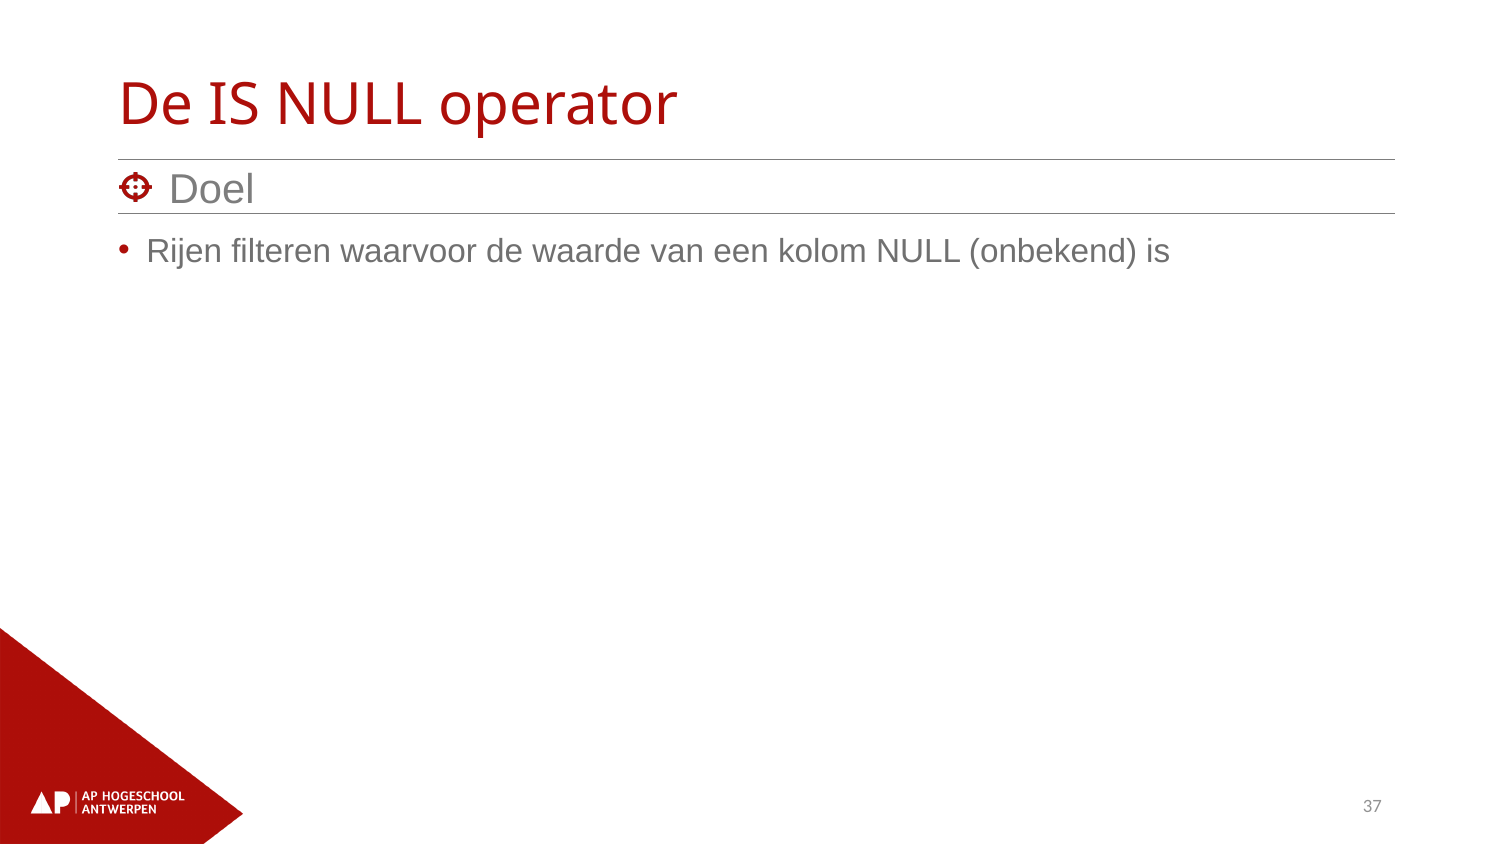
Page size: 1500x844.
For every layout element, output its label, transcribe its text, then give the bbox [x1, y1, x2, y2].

text_box Rijen filteren waarvoor de waarde van een kolom NULL (onbekend) is [103, 225, 1466, 315]
picture [0, 623, 246, 844]
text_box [118, 154, 1429, 214]
title De IS NULL operator [103, 66, 1397, 141]
slide_number 37 [1263, 782, 1397, 827]
